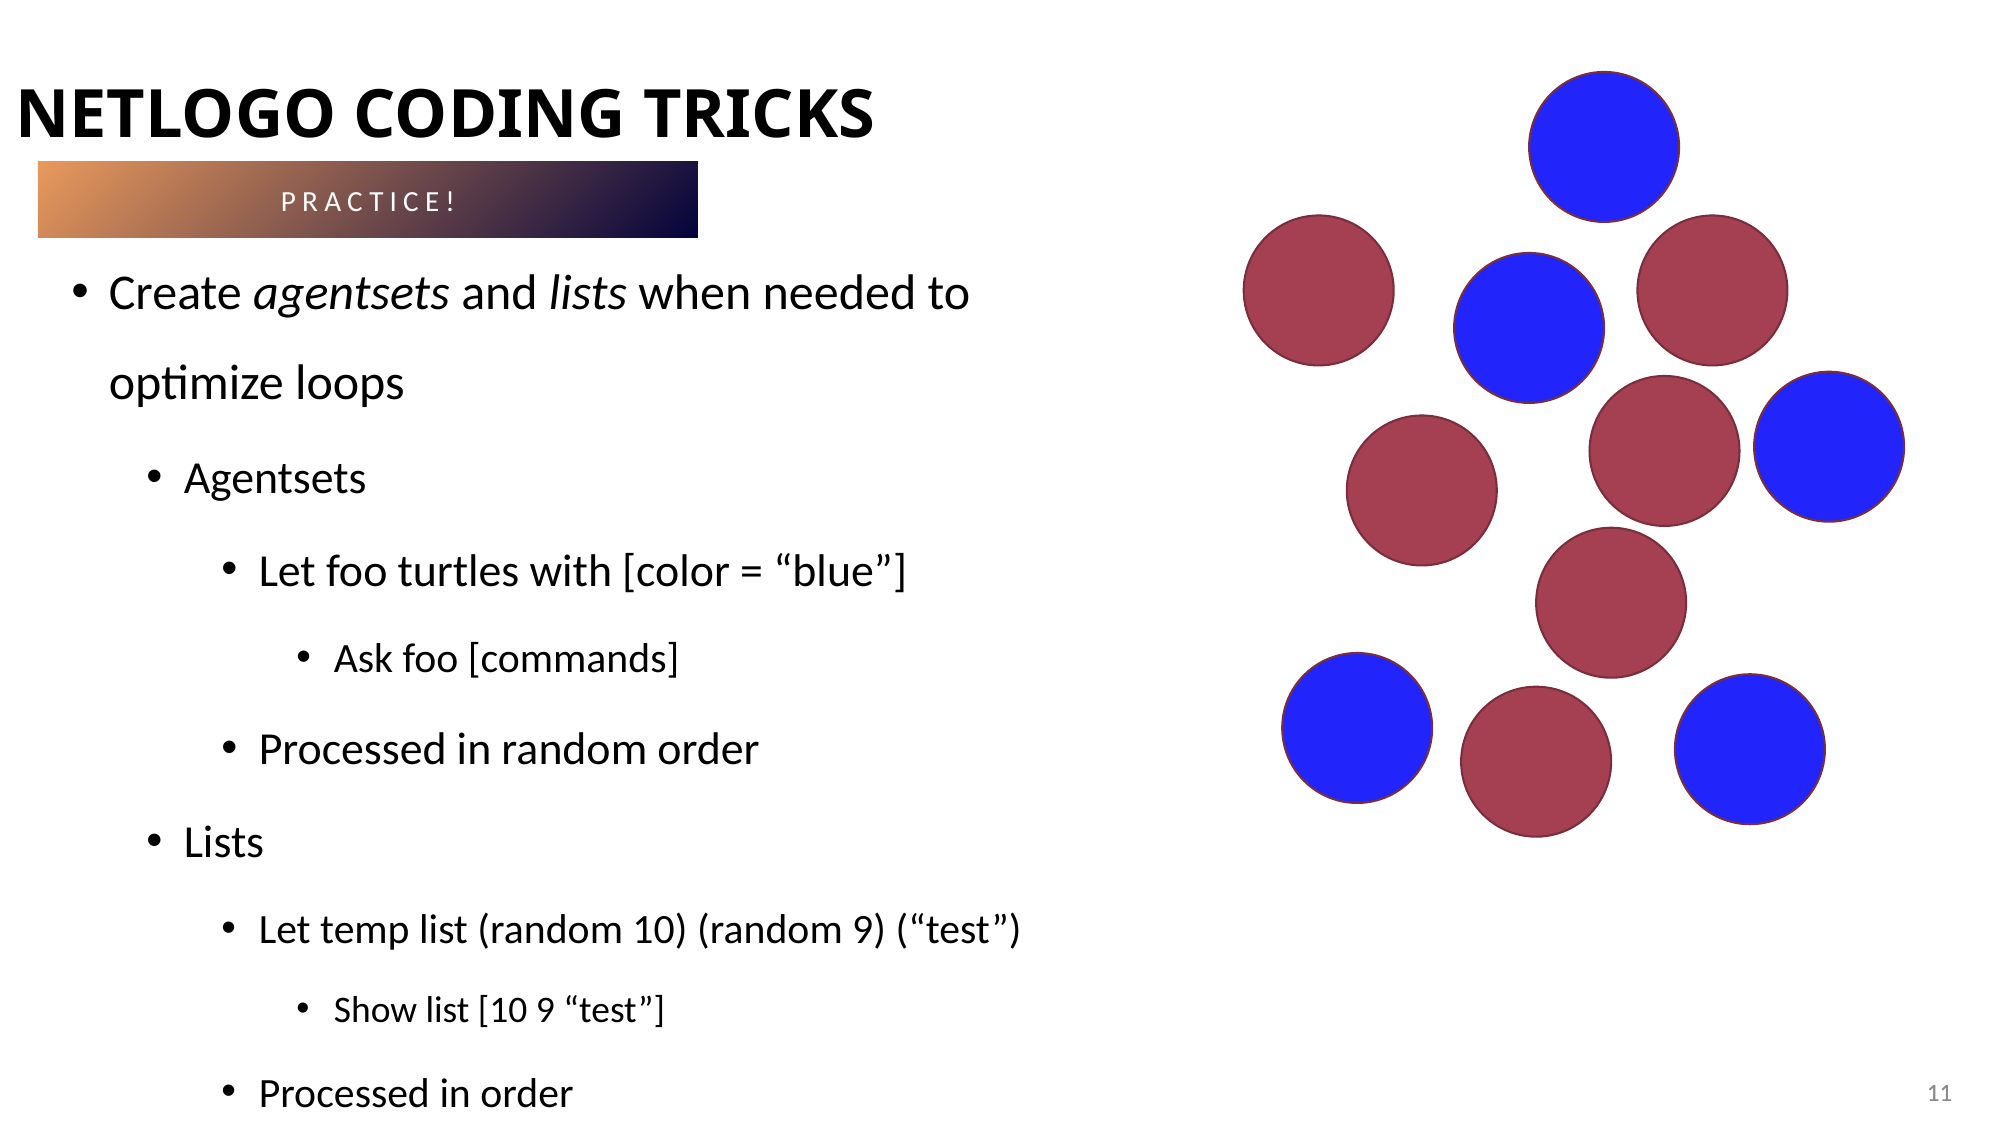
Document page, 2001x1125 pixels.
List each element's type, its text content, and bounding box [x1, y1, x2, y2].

title Netlogo coding tricks [0, 23, 1575, 253]
text_box [1588, 374, 1741, 527]
text_box [1528, 70, 1681, 223]
text_box [1636, 214, 1789, 367]
text_box [1673, 673, 1826, 826]
text_box [1753, 370, 1906, 523]
text_box [1281, 651, 1434, 805]
text_box [1242, 214, 1395, 367]
slide_number 11 [1894, 1061, 1968, 1121]
text_box [1460, 685, 1613, 838]
text_box [1453, 251, 1606, 404]
list Create agentsets and lists when needed to optimize loops Agentsets Let foo turtles with [color = “blue”] Ask foo [commands] Processed in random order Lists Let temp list (random 10) (random 9) (“test”) Show list [10 9 “test”] Processed in order [56, 253, 1125, 541]
text_box [75, 769, 1144, 1089]
text_box [1345, 414, 1498, 567]
text_box [1535, 526, 1688, 679]
